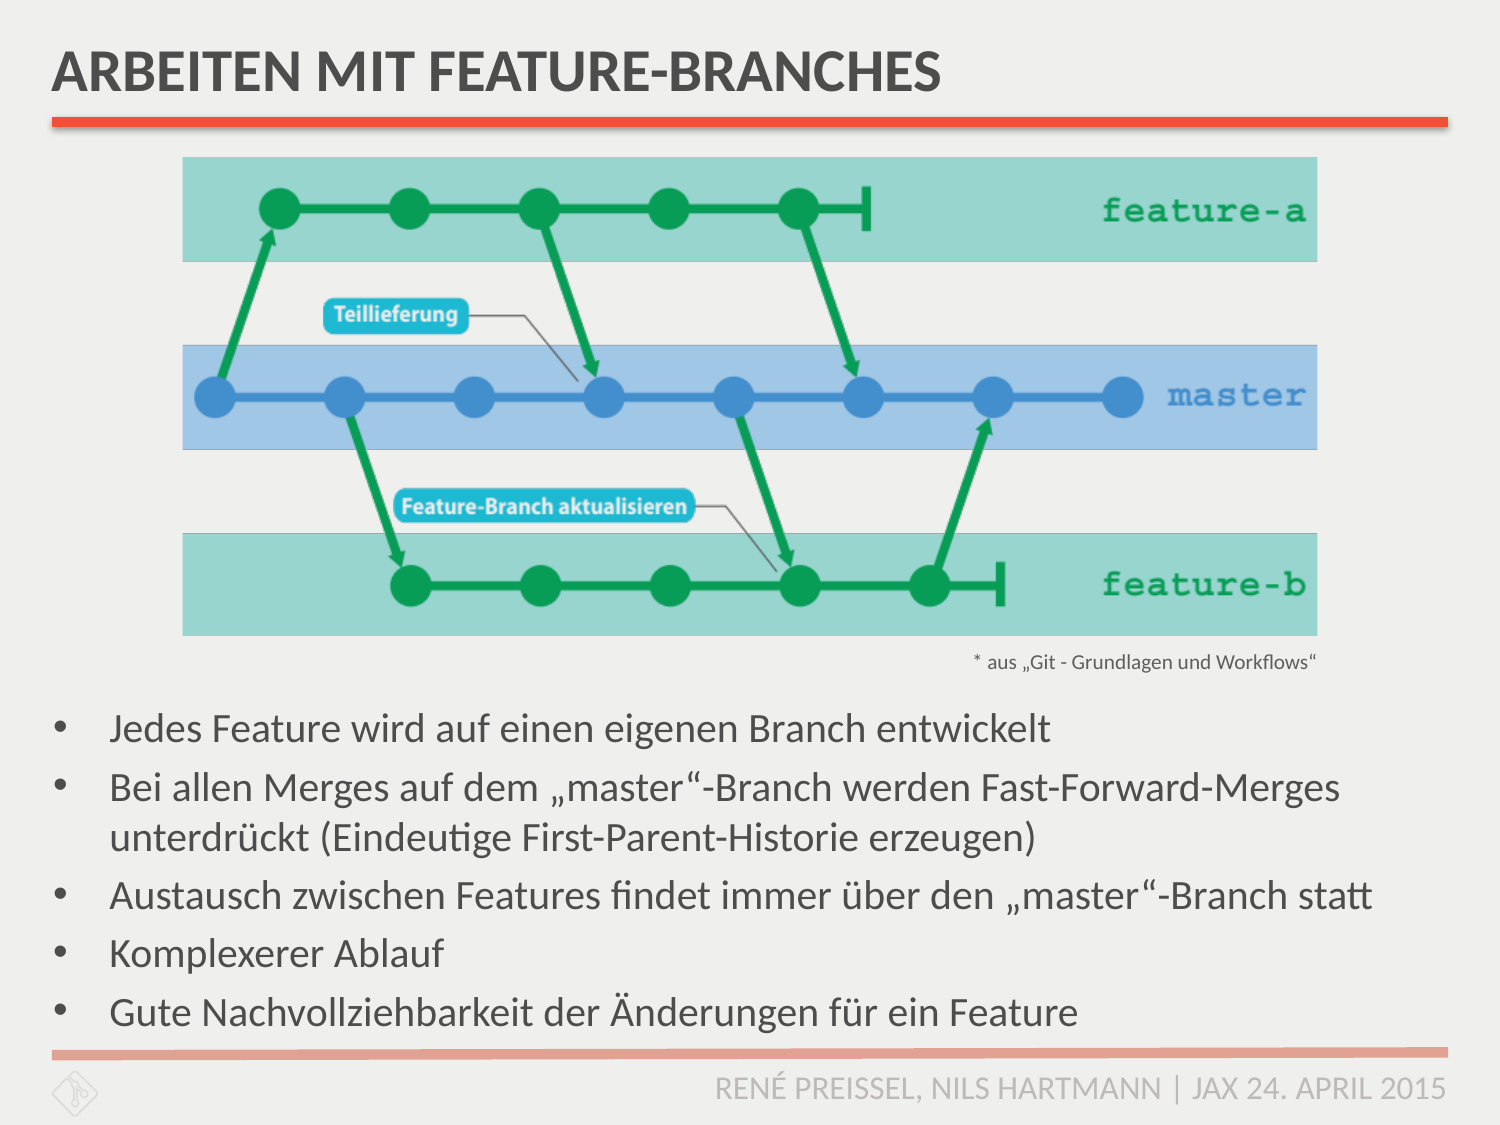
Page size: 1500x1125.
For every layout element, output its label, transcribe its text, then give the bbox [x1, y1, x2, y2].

list Jedes Feature wird auf einen eigenen Branch entwickelt Bei allen Merges auf dem „master“-Branch werden Fast-Forward-Merges unterdrückt (Eindeutige First-Parent-Historie erzeugen) Austausch zwischen Features findet immer über den „master“-Branch statt Komplexerer Ablauf Gute Nachvollziehbarkeit der Änderungen für ein Feature [53, 700, 1432, 1059]
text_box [182, 156, 1318, 681]
title ARBEITEN MIT FEATURE-BRANCHES [51, 30, 1449, 104]
